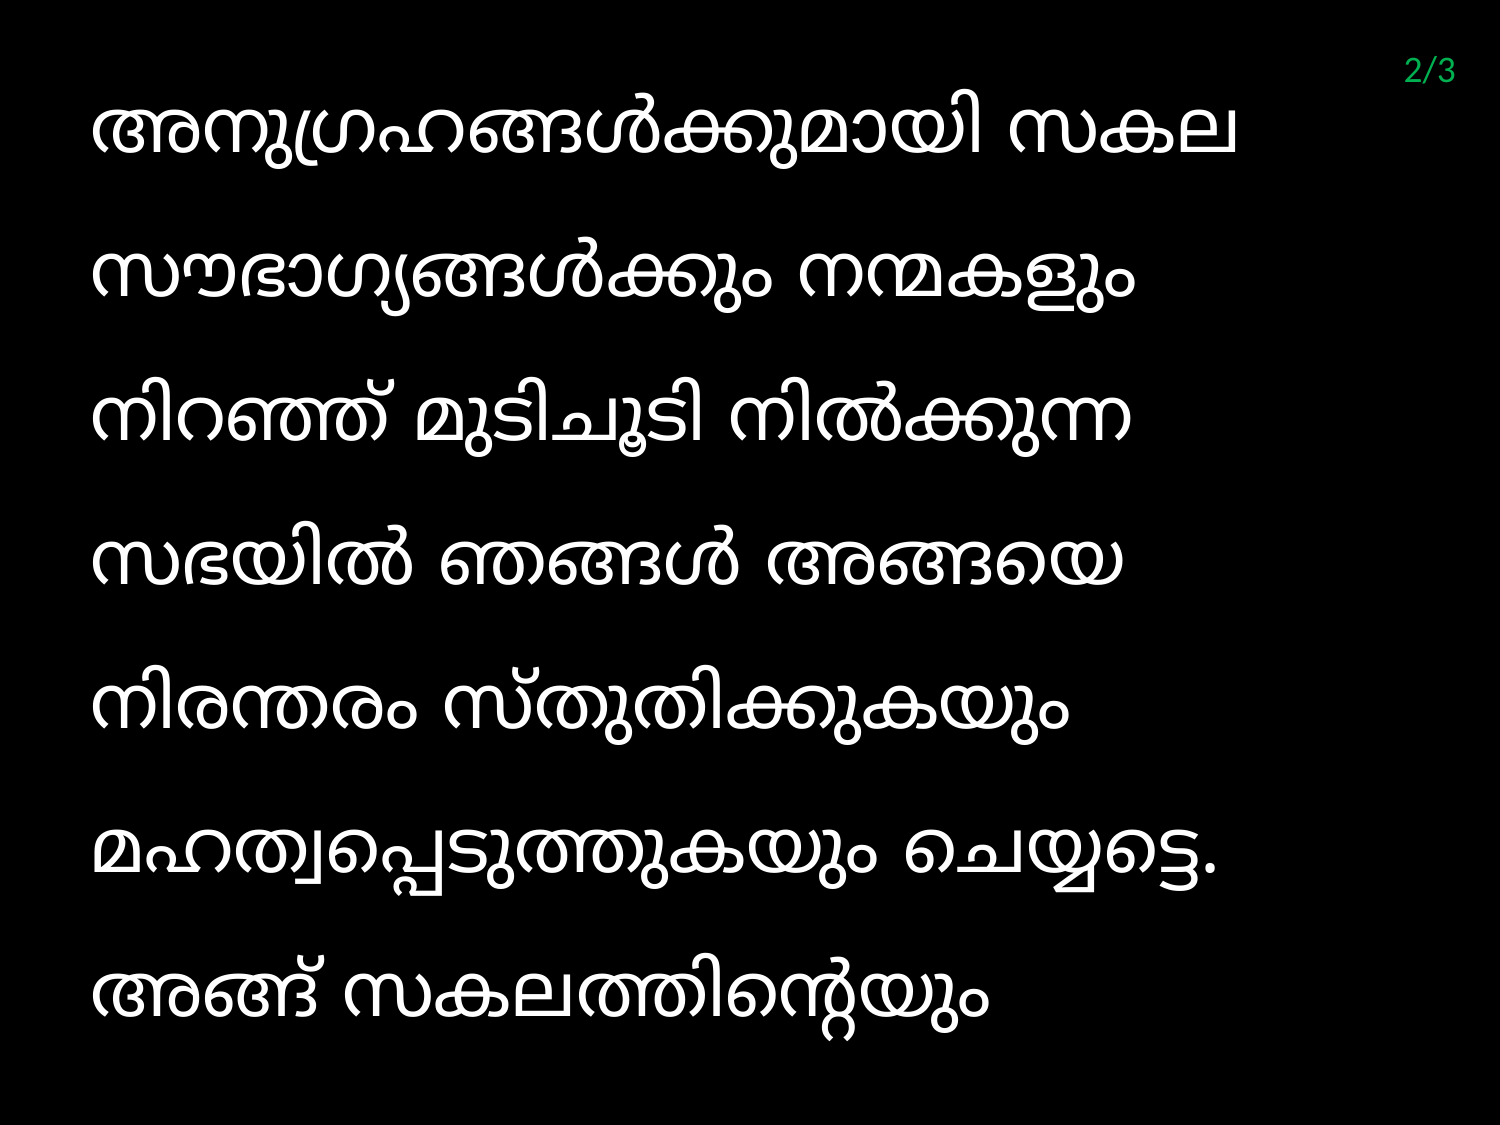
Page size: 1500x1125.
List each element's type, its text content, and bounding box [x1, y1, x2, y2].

list അനുഗ്രഹങ്ങള്‍ക്കുമായി സകല സൗഭാഗ്യങ്ങള്‍ക്കും നന്മകളും നിറഞ്ഞ് മുടിചൂടി നില്‍ക്കുന്ന സഭയില്‍ ഞങ്ങള്‍ അങ്ങയെ നിരന്തരം സ്തുതിക്കുകയും മഹത്വപ്പെടുത്തുകയും ചെയ്യട്ടെ. അങ്ങ് സകലത്തിന്‍റെയും [75, 50, 1425, 1005]
text_box 2/3 [1388, 37, 1471, 98]
